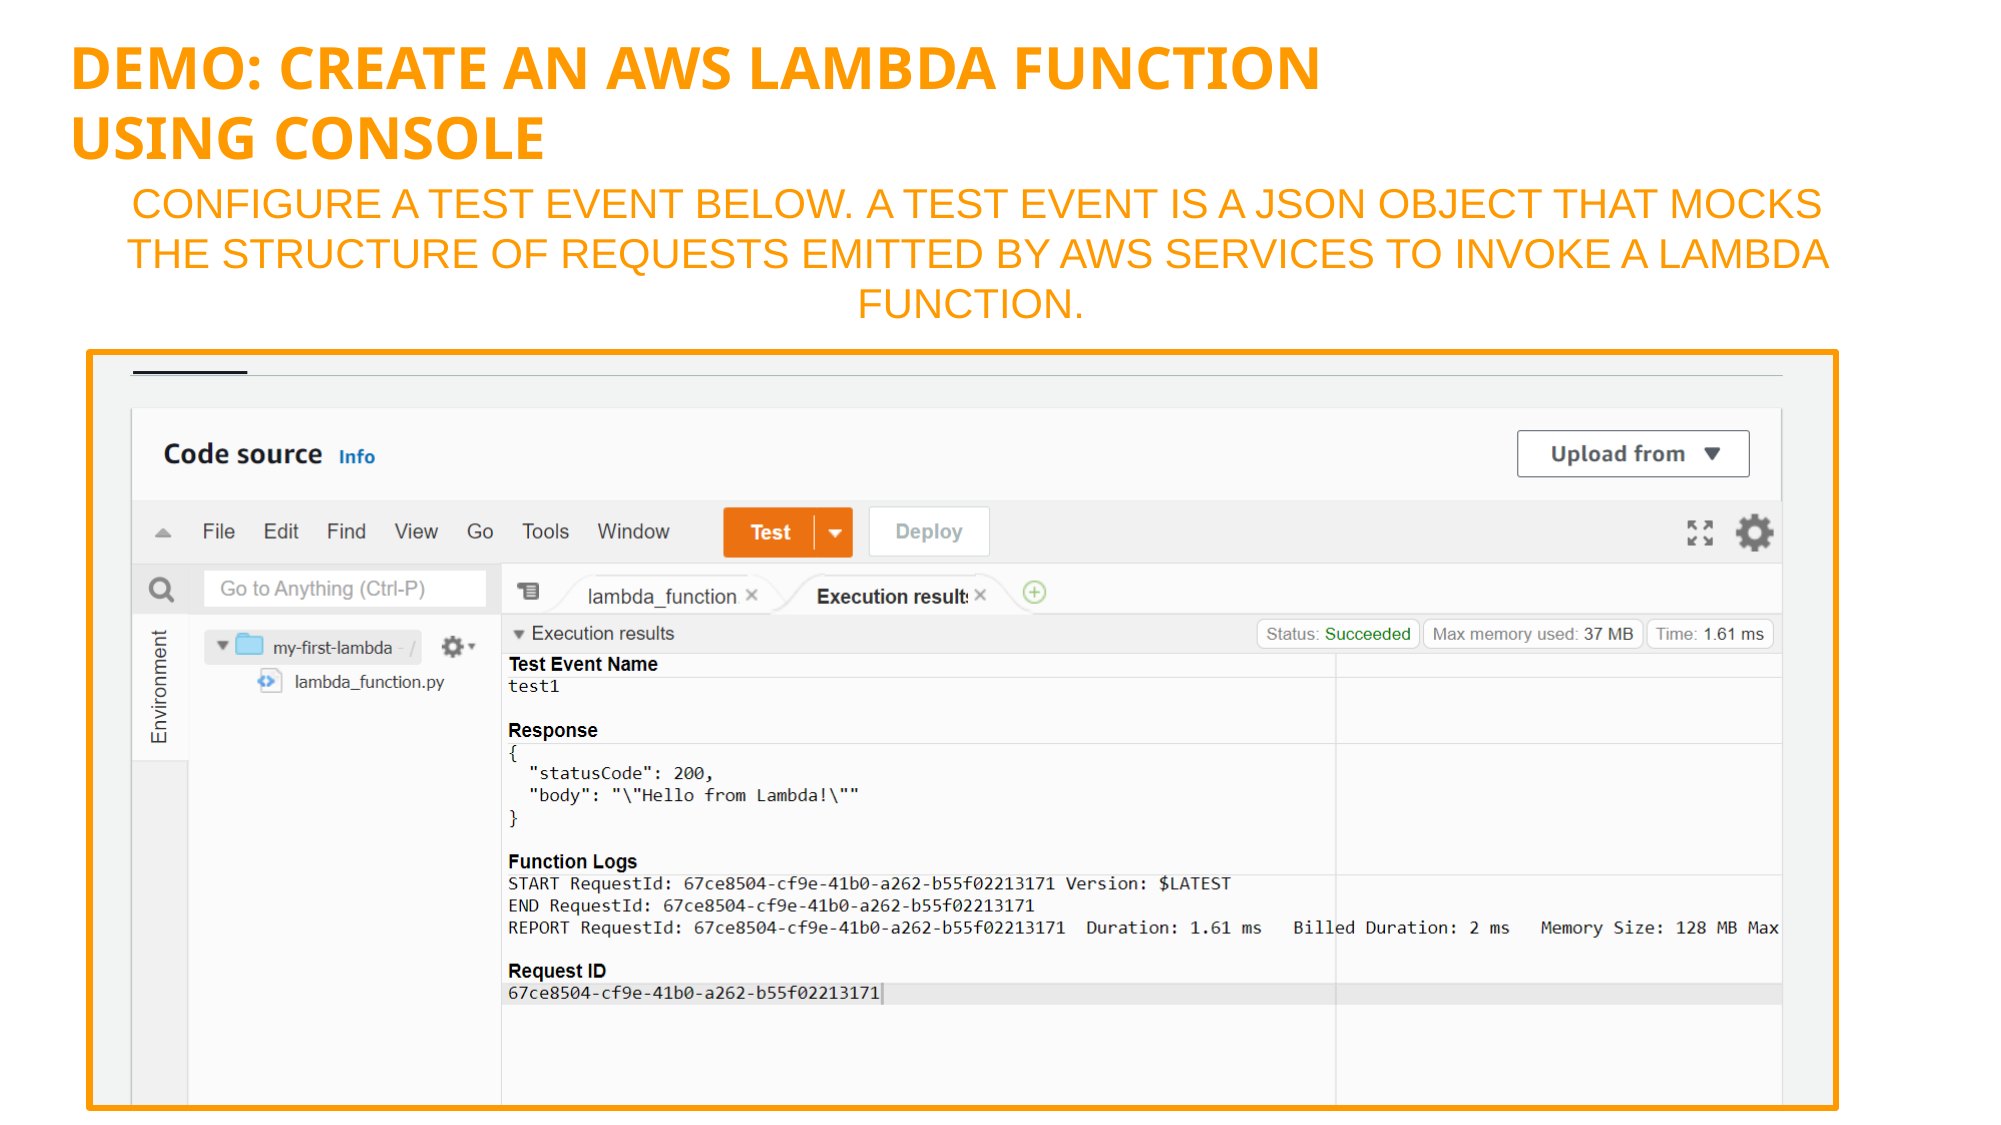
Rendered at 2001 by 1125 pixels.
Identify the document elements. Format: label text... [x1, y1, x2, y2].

text_box DEMO: CREATE AN AWS LAMBDA FUNCTION USING CONSOLE [54, 23, 1369, 179]
picture [92, 355, 1833, 1105]
text_box CONFIGURE A TEST EVENT BELOW. A TEST EVENT IS A JSON OBJECT THAT MOCKS THE STRUCTURE OF REQUESTS EMITTED BY AWS SERVICES TO INVOKE A LAMBDA FUNCTION. [107, 169, 1848, 334]
